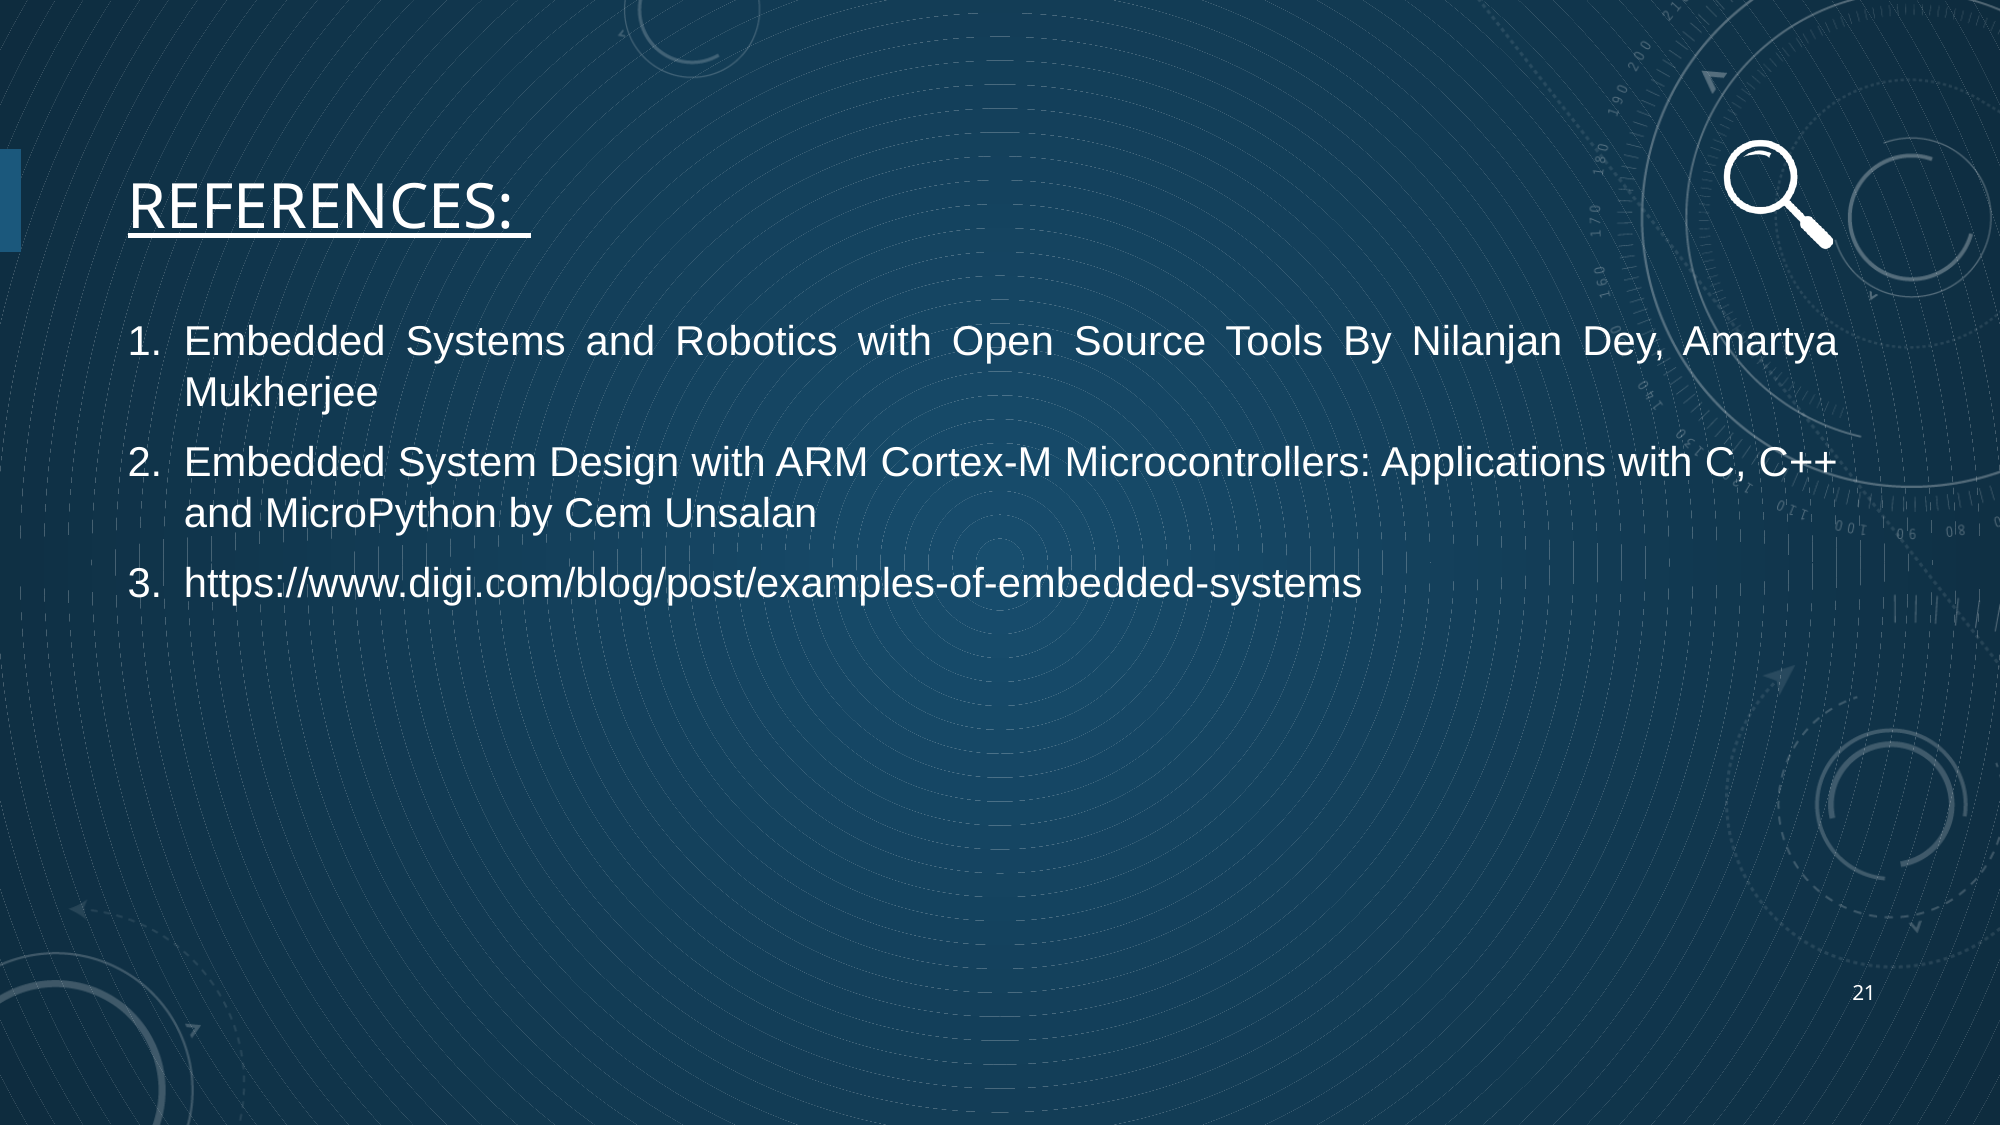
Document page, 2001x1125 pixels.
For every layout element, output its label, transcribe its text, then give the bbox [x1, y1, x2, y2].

list Embedded Systems and Robotics with Open Source Tools By Nilanjan Dey, Amartya Mukherjee Embedded System Design with ARM Cortex-M Microcontrollers: Applications with C, C++ and MicroPython by Cem Unsalan https://www.digi.com/blog/post/examples-of-embedded-systems [112, 306, 1855, 950]
picture [0, 0, 2000, 1125]
title References: [112, 99, 1891, 307]
slide_number 21 [1684, 963, 1891, 1025]
